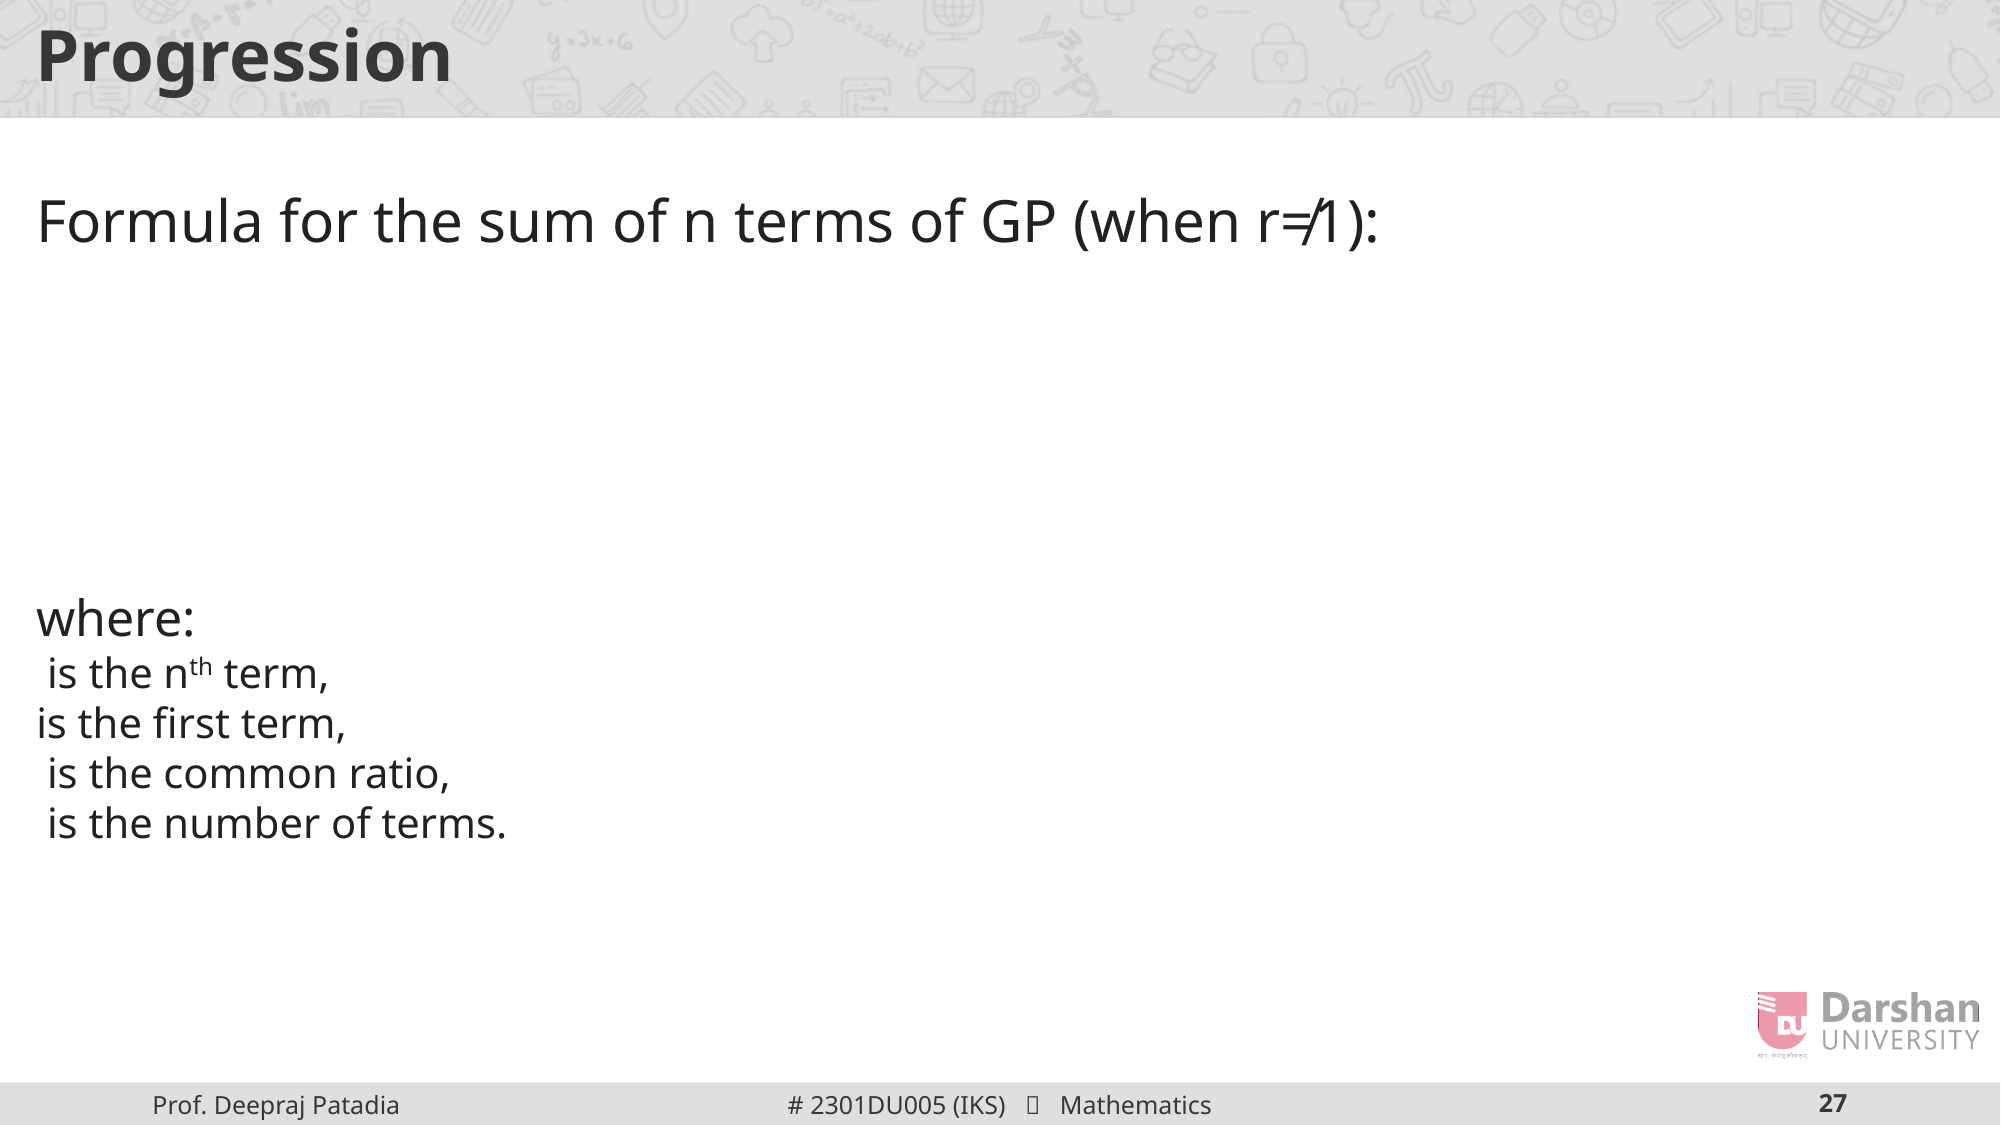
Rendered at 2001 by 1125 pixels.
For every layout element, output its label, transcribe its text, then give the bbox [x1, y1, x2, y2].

title Progression [0, 0, 2000, 117]
